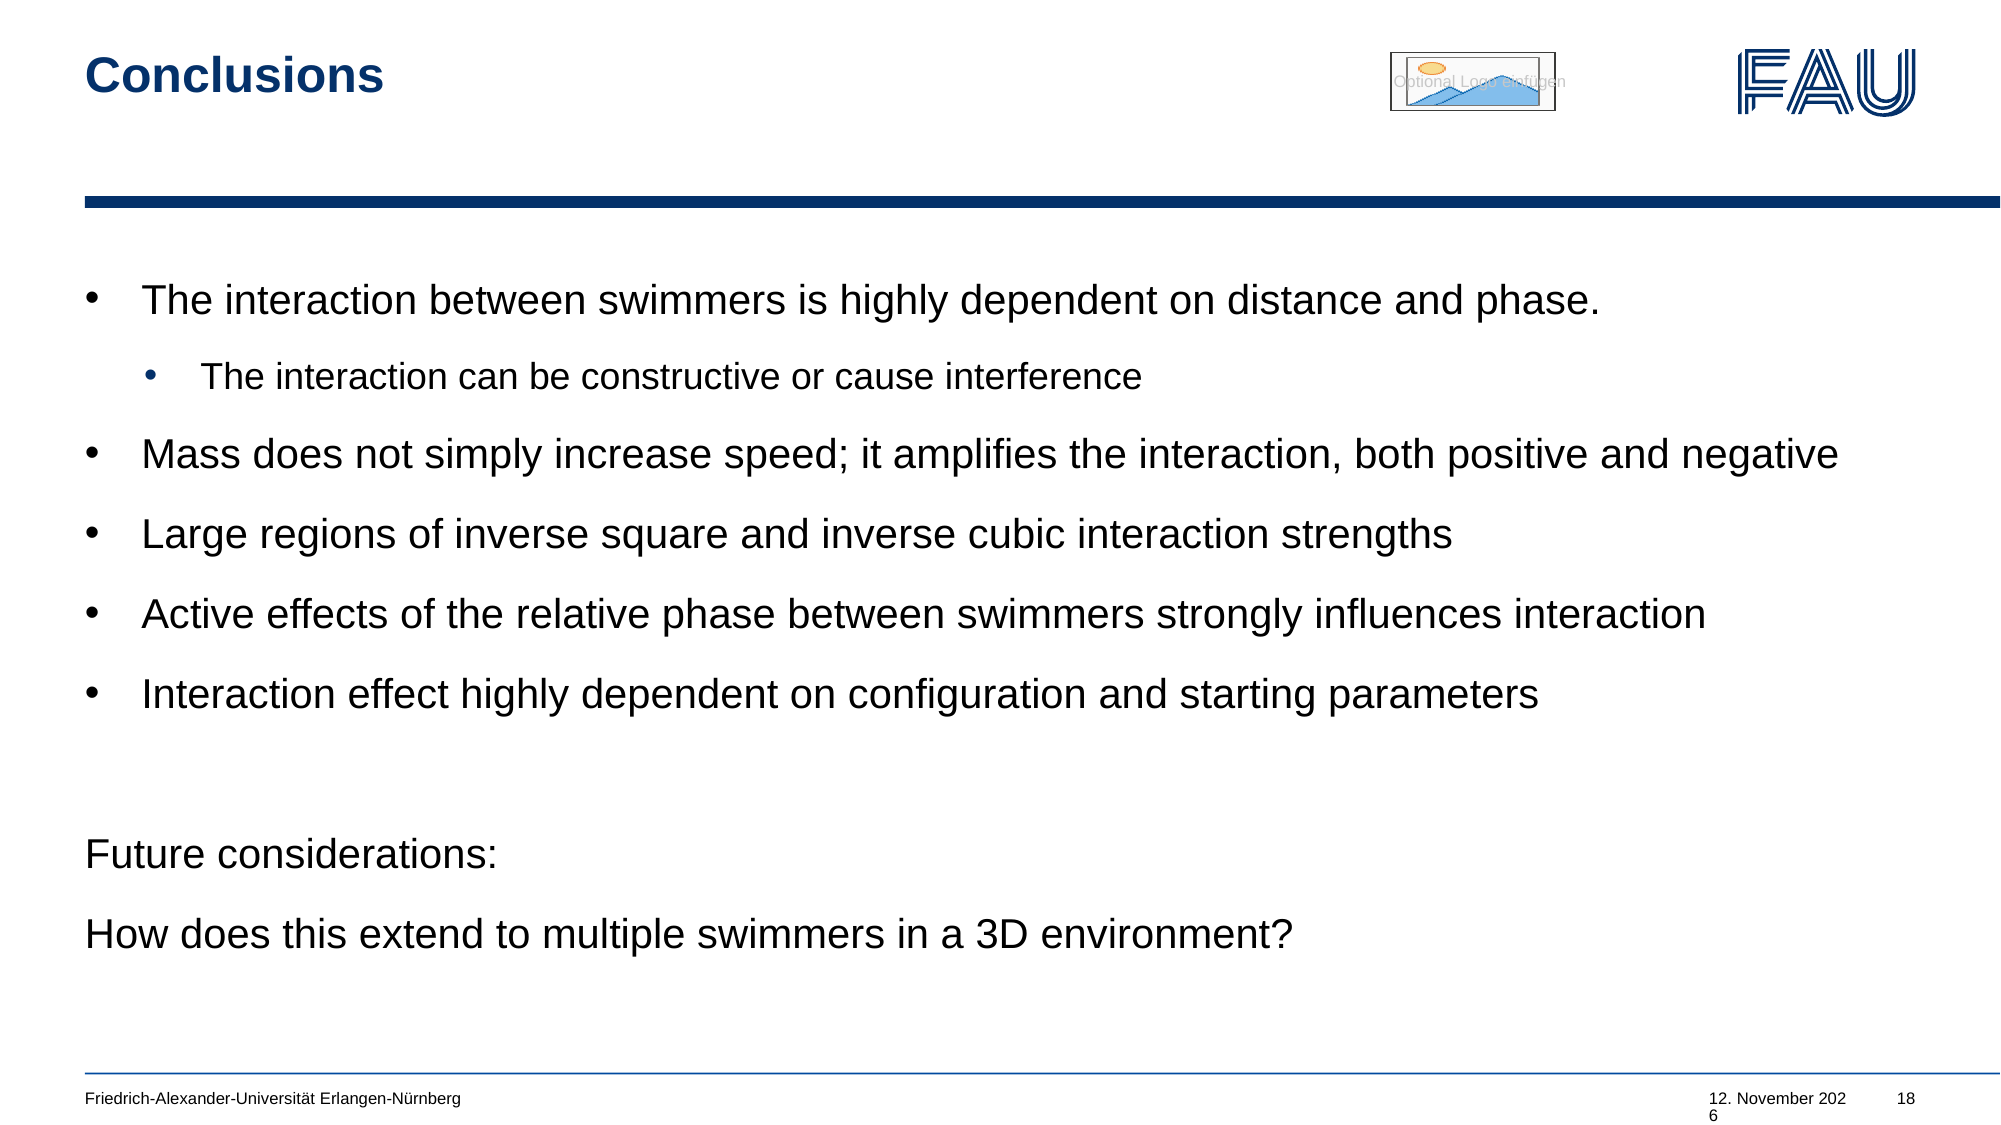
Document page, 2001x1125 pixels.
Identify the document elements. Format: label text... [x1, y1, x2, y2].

slide_number 5. Oktober 2022 [1708, 1088, 1849, 1109]
picture [1383, 49, 1562, 113]
slide_number 18 [1883, 1088, 1916, 1109]
footer Friedrich-Alexander-Universität Erlangen-Nürnberg [85, 1088, 983, 1109]
list The interaction between swimmers is highly dependent on distance and phase. The interaction can be constructive or cause interference Mass does not simply increase speed; it amplifies the interaction, both positive and negative Large regions of inverse square and inverse cubic interaction strengths Active effects of the relative phase between swimmers strongly influences interaction Interaction effect highly dependent on configuration and starting parameters Future considerations: How does this extend to multiple swimmers in a 3D environment? [85, 267, 1916, 1018]
title Conclusions [85, 49, 1208, 104]
